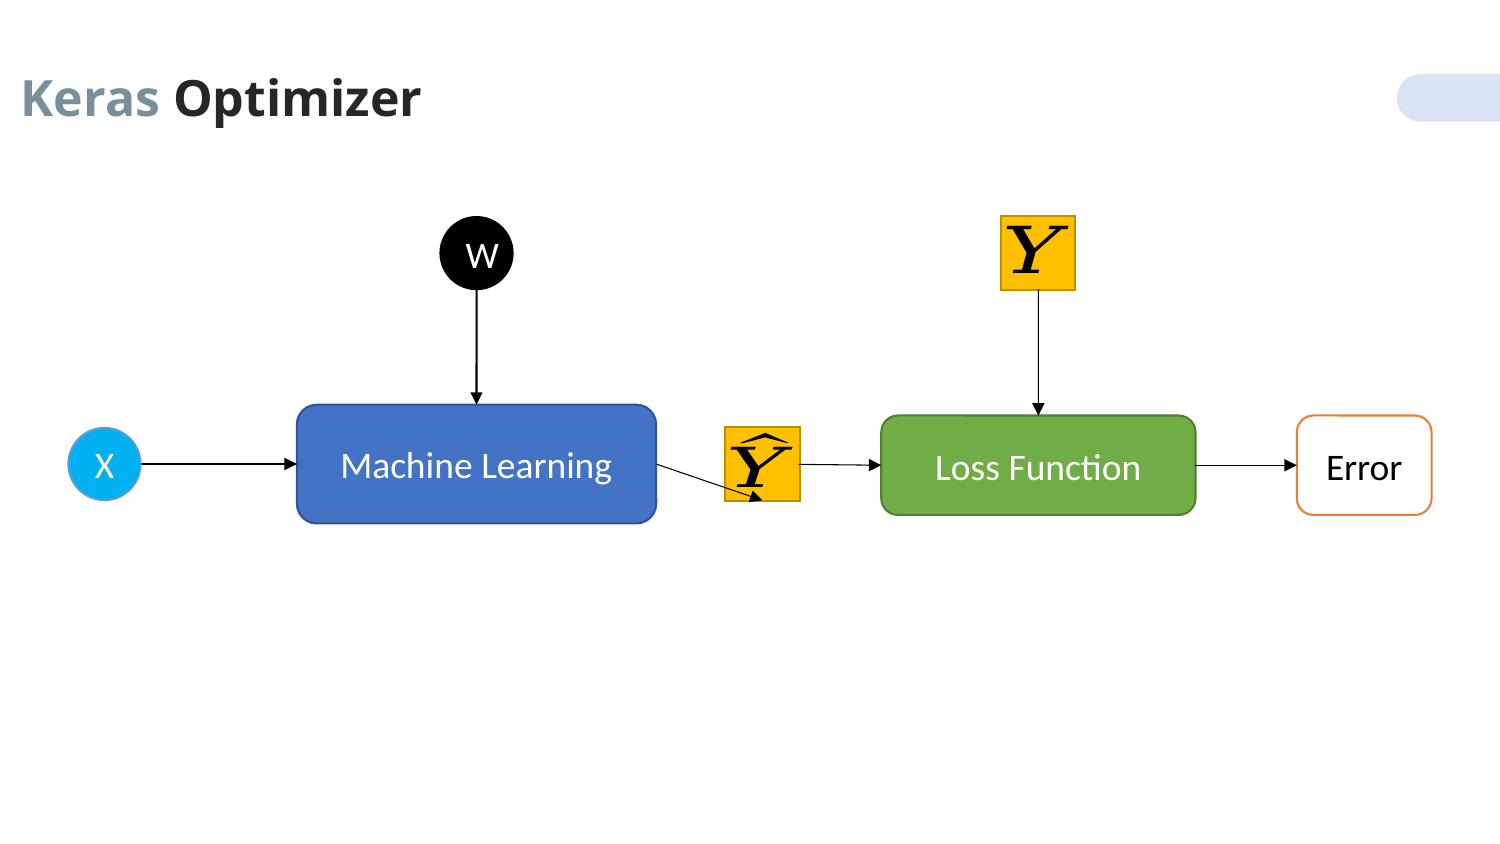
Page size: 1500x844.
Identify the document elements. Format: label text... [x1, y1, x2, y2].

text_box W [439, 215, 514, 291]
text_box Keras Optimizer [20, 51, 1169, 151]
text_box X [67, 426, 142, 502]
text_box Error [1295, 414, 1433, 516]
text_box Loss Function [880, 414, 1197, 516]
text_box Machine Learning [295, 403, 658, 525]
